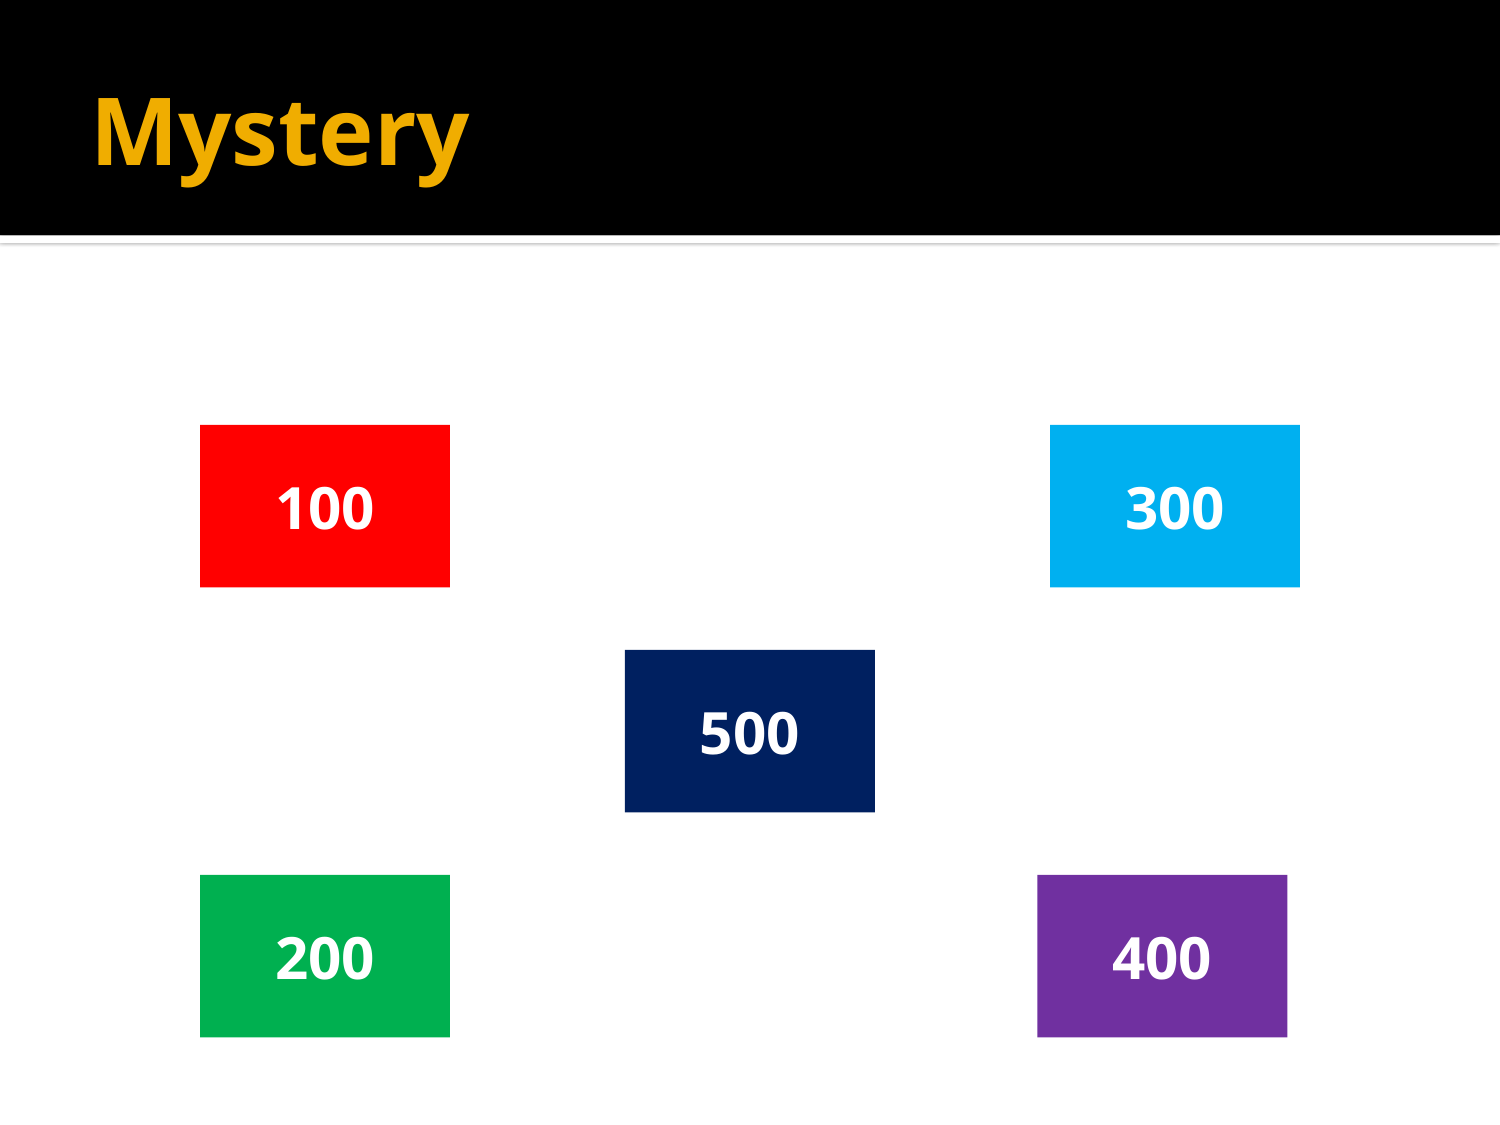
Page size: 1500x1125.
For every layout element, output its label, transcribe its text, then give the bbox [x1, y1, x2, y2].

text_box 100 [196, 421, 454, 591]
text_box 200 [196, 871, 454, 1041]
title Mystery [75, 25, 1425, 231]
text_box 300 [1046, 421, 1304, 591]
text_box 500 [621, 646, 879, 816]
text_box 400 [1034, 871, 1291, 1041]
